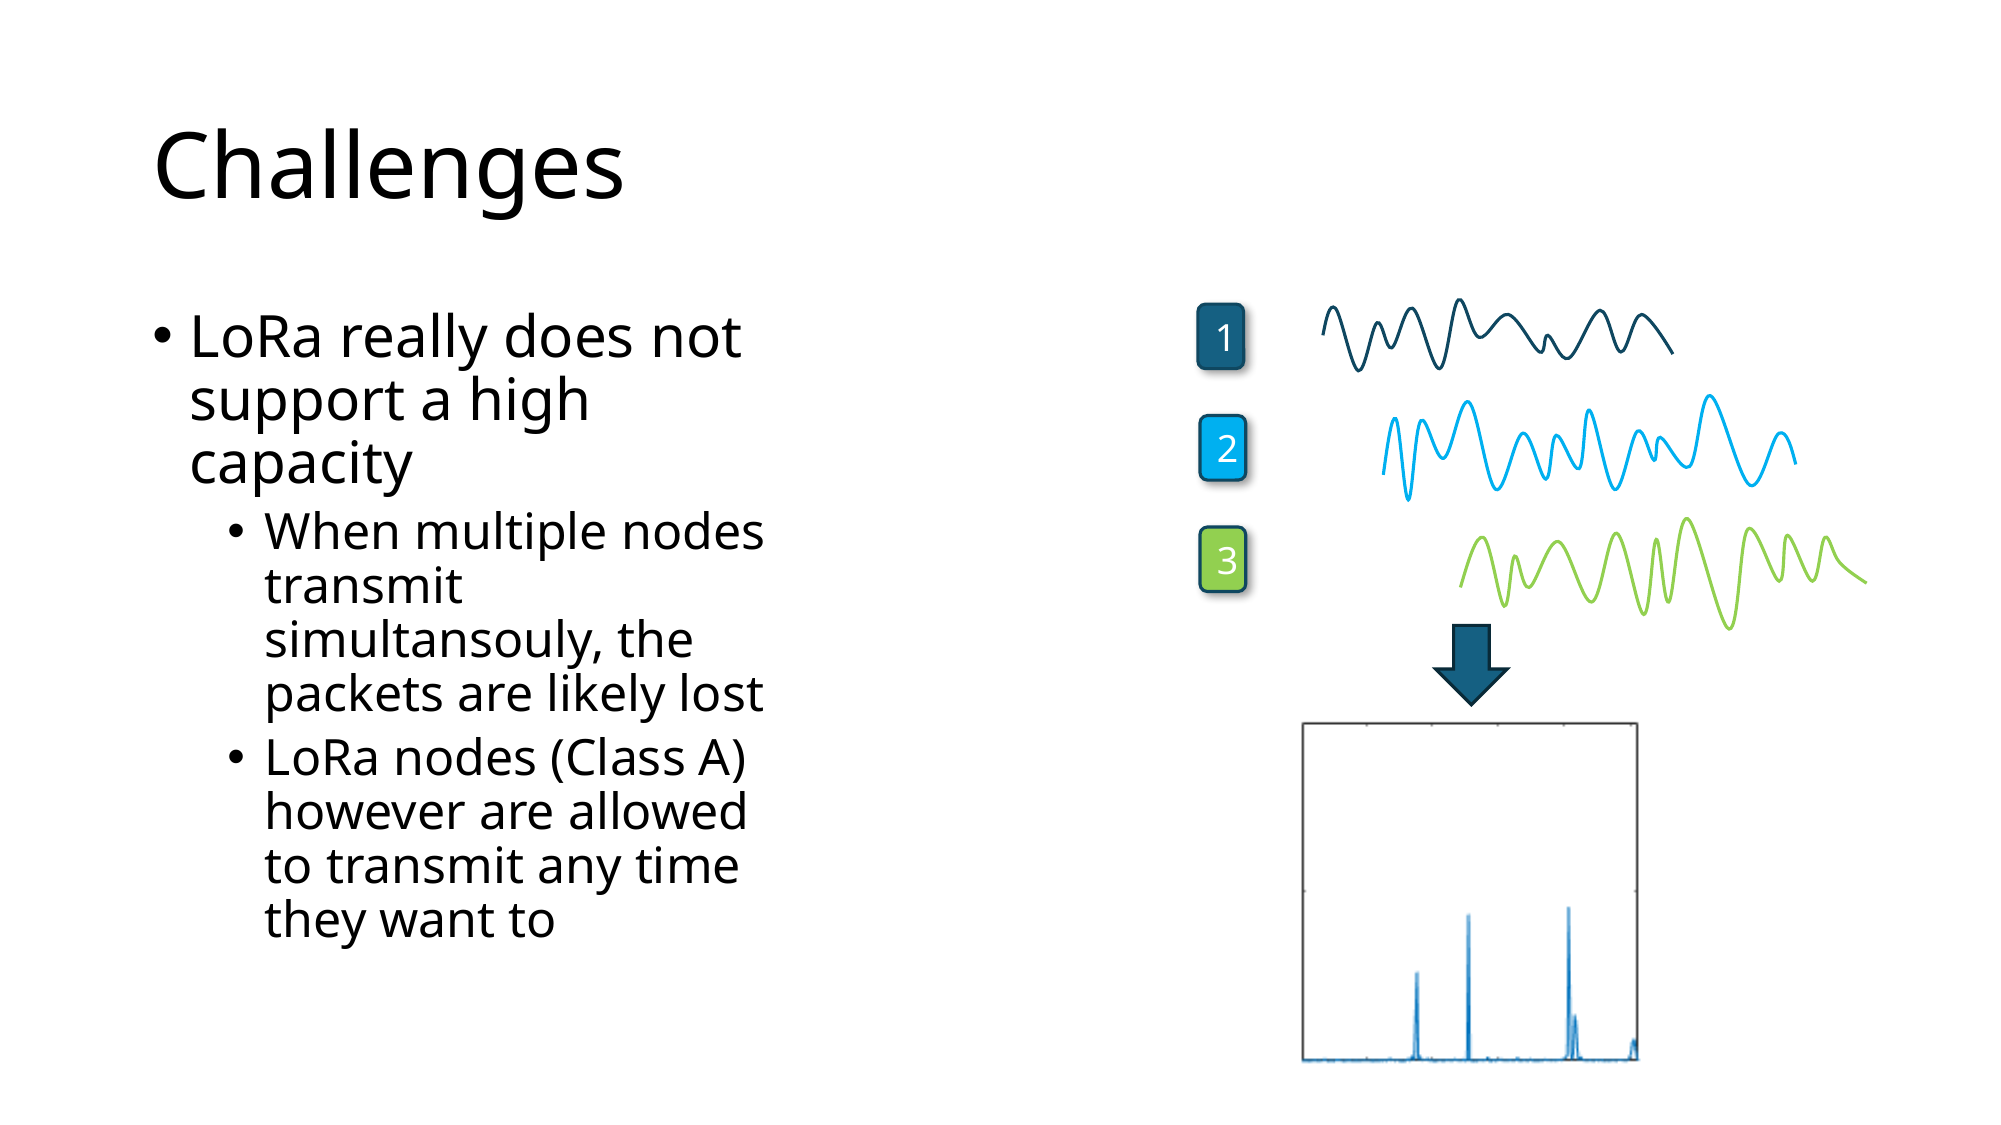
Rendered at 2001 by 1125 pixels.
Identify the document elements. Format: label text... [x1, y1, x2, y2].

list LoRa really does not support a high capacity When multiple nodes transmit simultansouly, the packets are likely lost LoRa nodes (Class A) however are allowed to transmit any time they want to [137, 299, 789, 1014]
picture [1288, 703, 1664, 1072]
text_box [1431, 630, 1511, 703]
text_box 3 [1198, 525, 1248, 594]
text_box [1322, 298, 1868, 630]
title Challenges [137, 59, 1863, 278]
text_box 2 [1198, 413, 1248, 482]
text_box 1 [1196, 302, 1246, 371]
